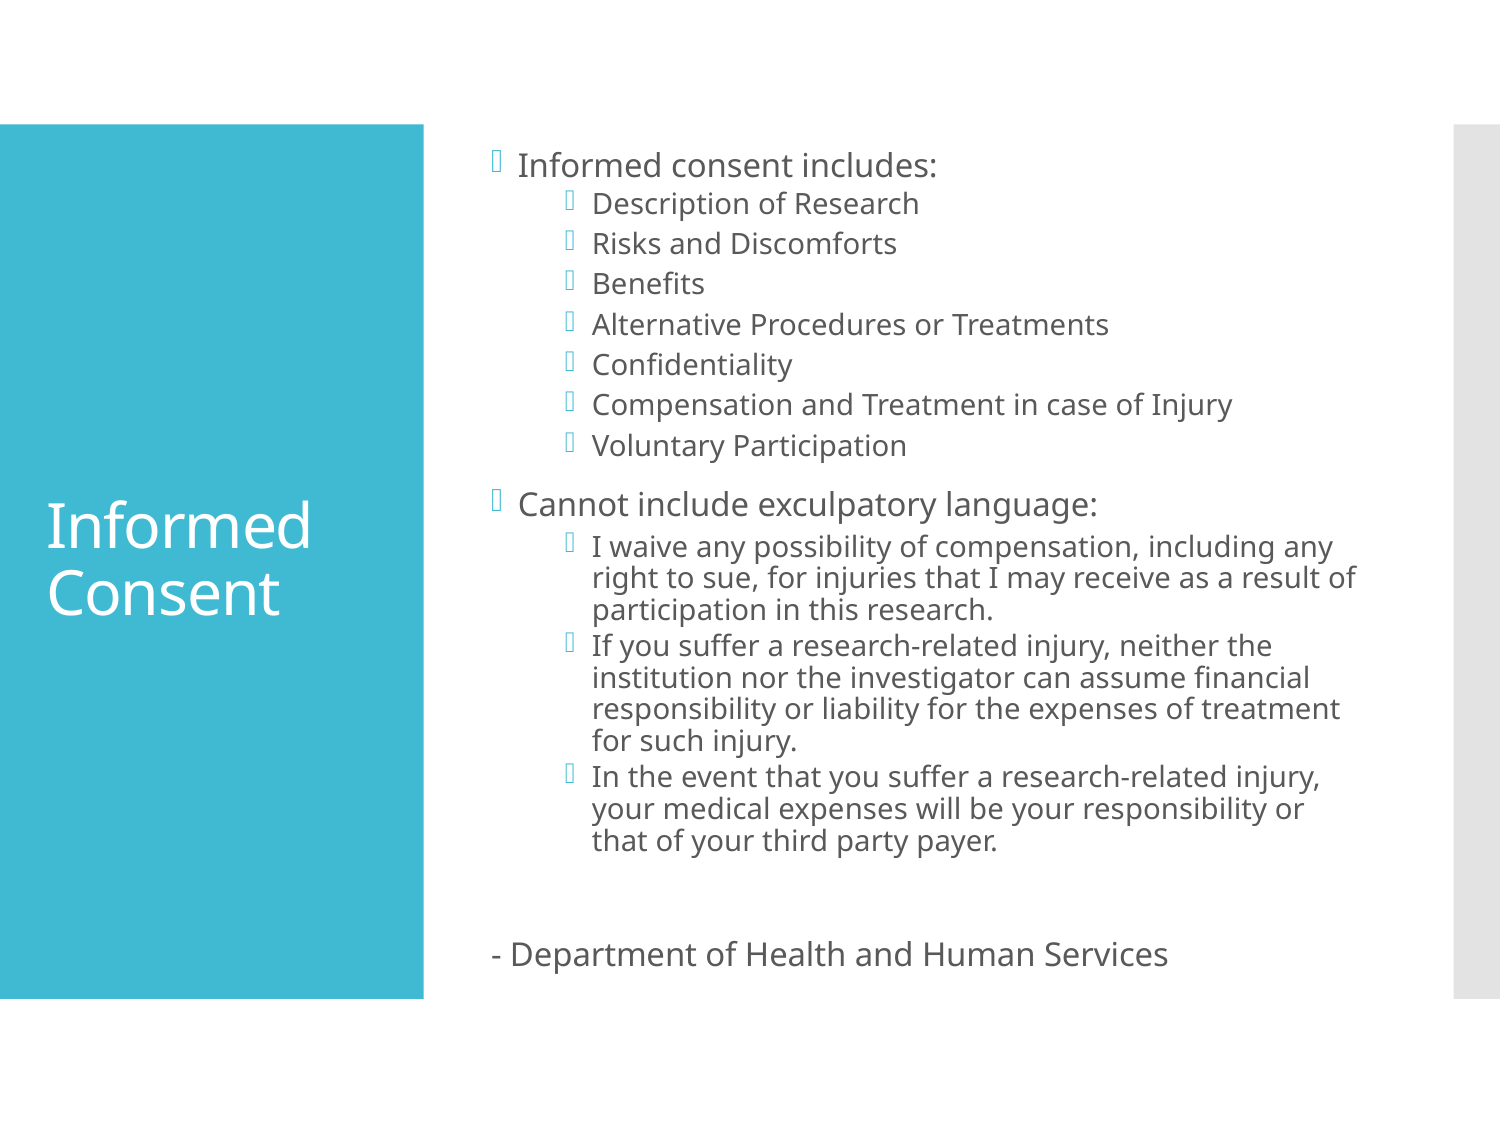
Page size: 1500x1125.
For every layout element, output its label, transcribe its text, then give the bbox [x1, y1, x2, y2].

list Informed consent includes: Description of Research Risks and Discomforts Benefits Alternative Procedures or Treatments Confidentiality Compensation and Treatment in case of Injury Voluntary Participation Cannot include exculpatory language: I waive any possibility of compensation, including any right to sue, for injuries that I may receive as a result of participation in this research. If you suffer a research-related injury, neither the institution nor the investigator can assume financial responsibility or liability for the expenses of treatment for such injury. In the event that you suffer a research-related injury, your medical expenses will be your responsibility or that of your third party payer. - Department of Health and Human Services [476, 141, 1376, 982]
title Informed Consent [31, 184, 394, 940]
